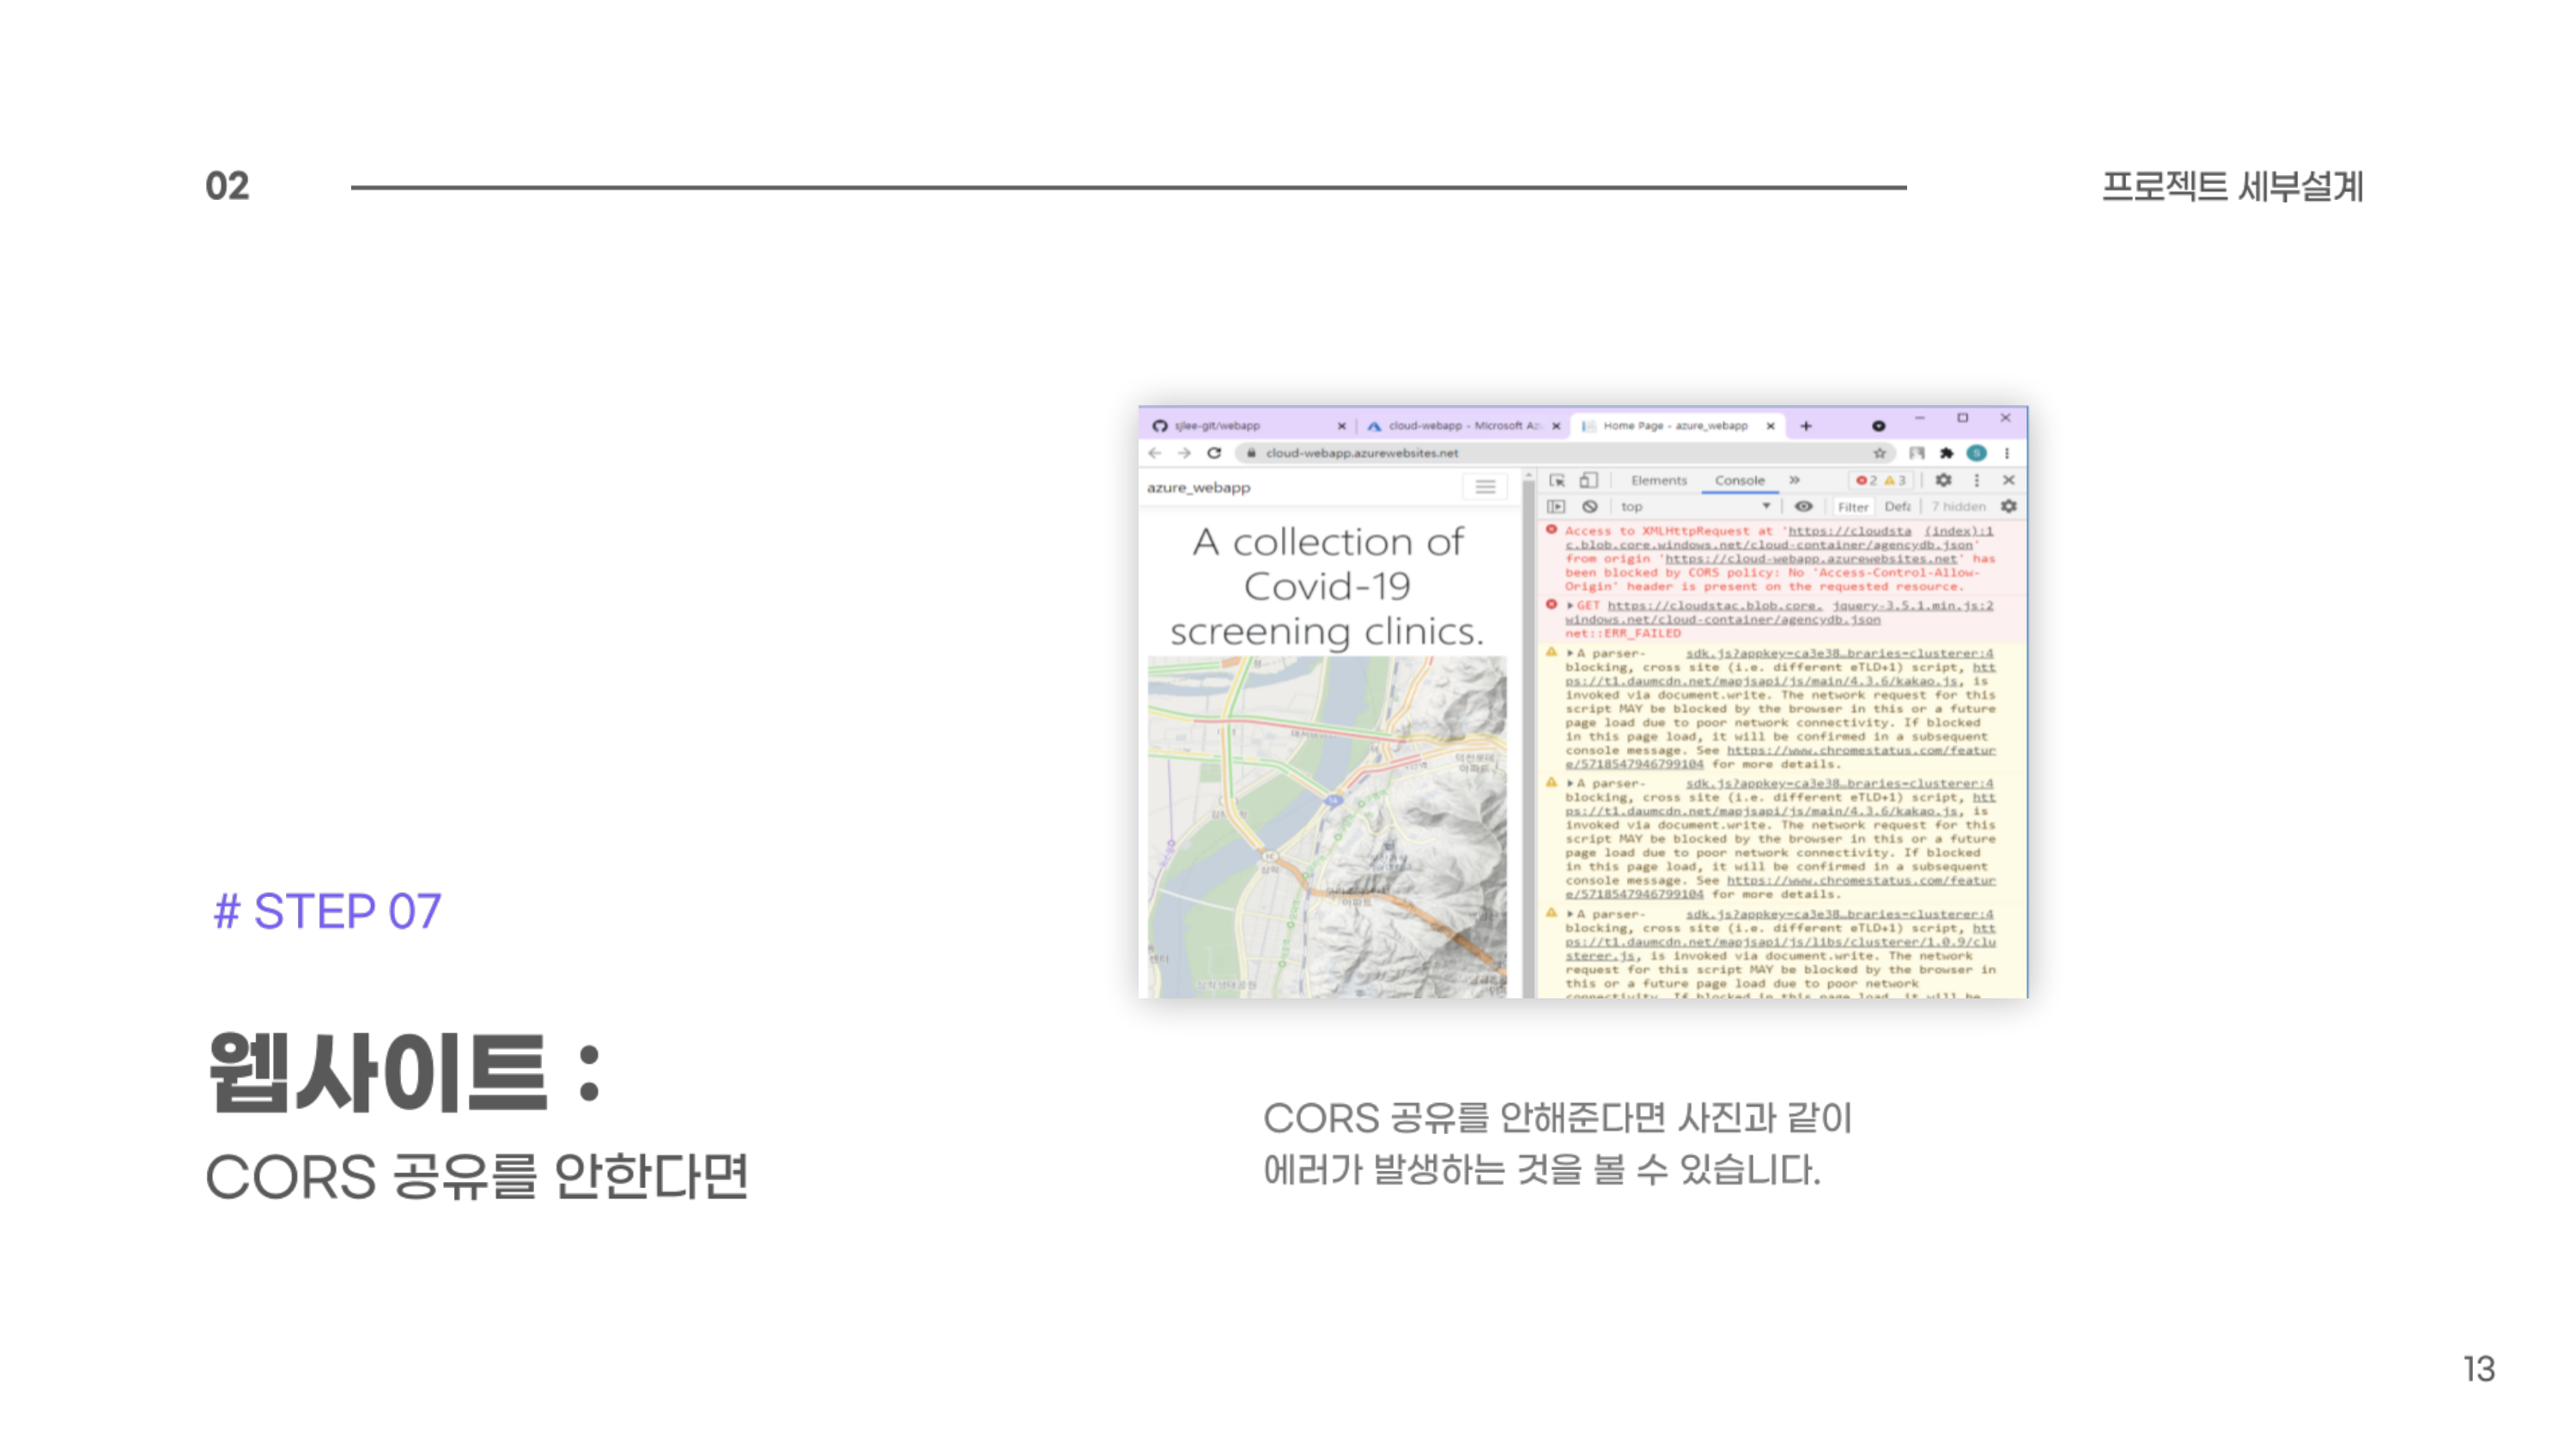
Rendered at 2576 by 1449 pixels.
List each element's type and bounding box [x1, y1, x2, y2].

picture [192, 110, 2482, 1299]
text_box [350, 180, 1907, 197]
text_box [1138, 403, 2032, 998]
picture [199, 160, 265, 221]
picture [205, 877, 462, 956]
picture [2454, 1346, 2511, 1402]
